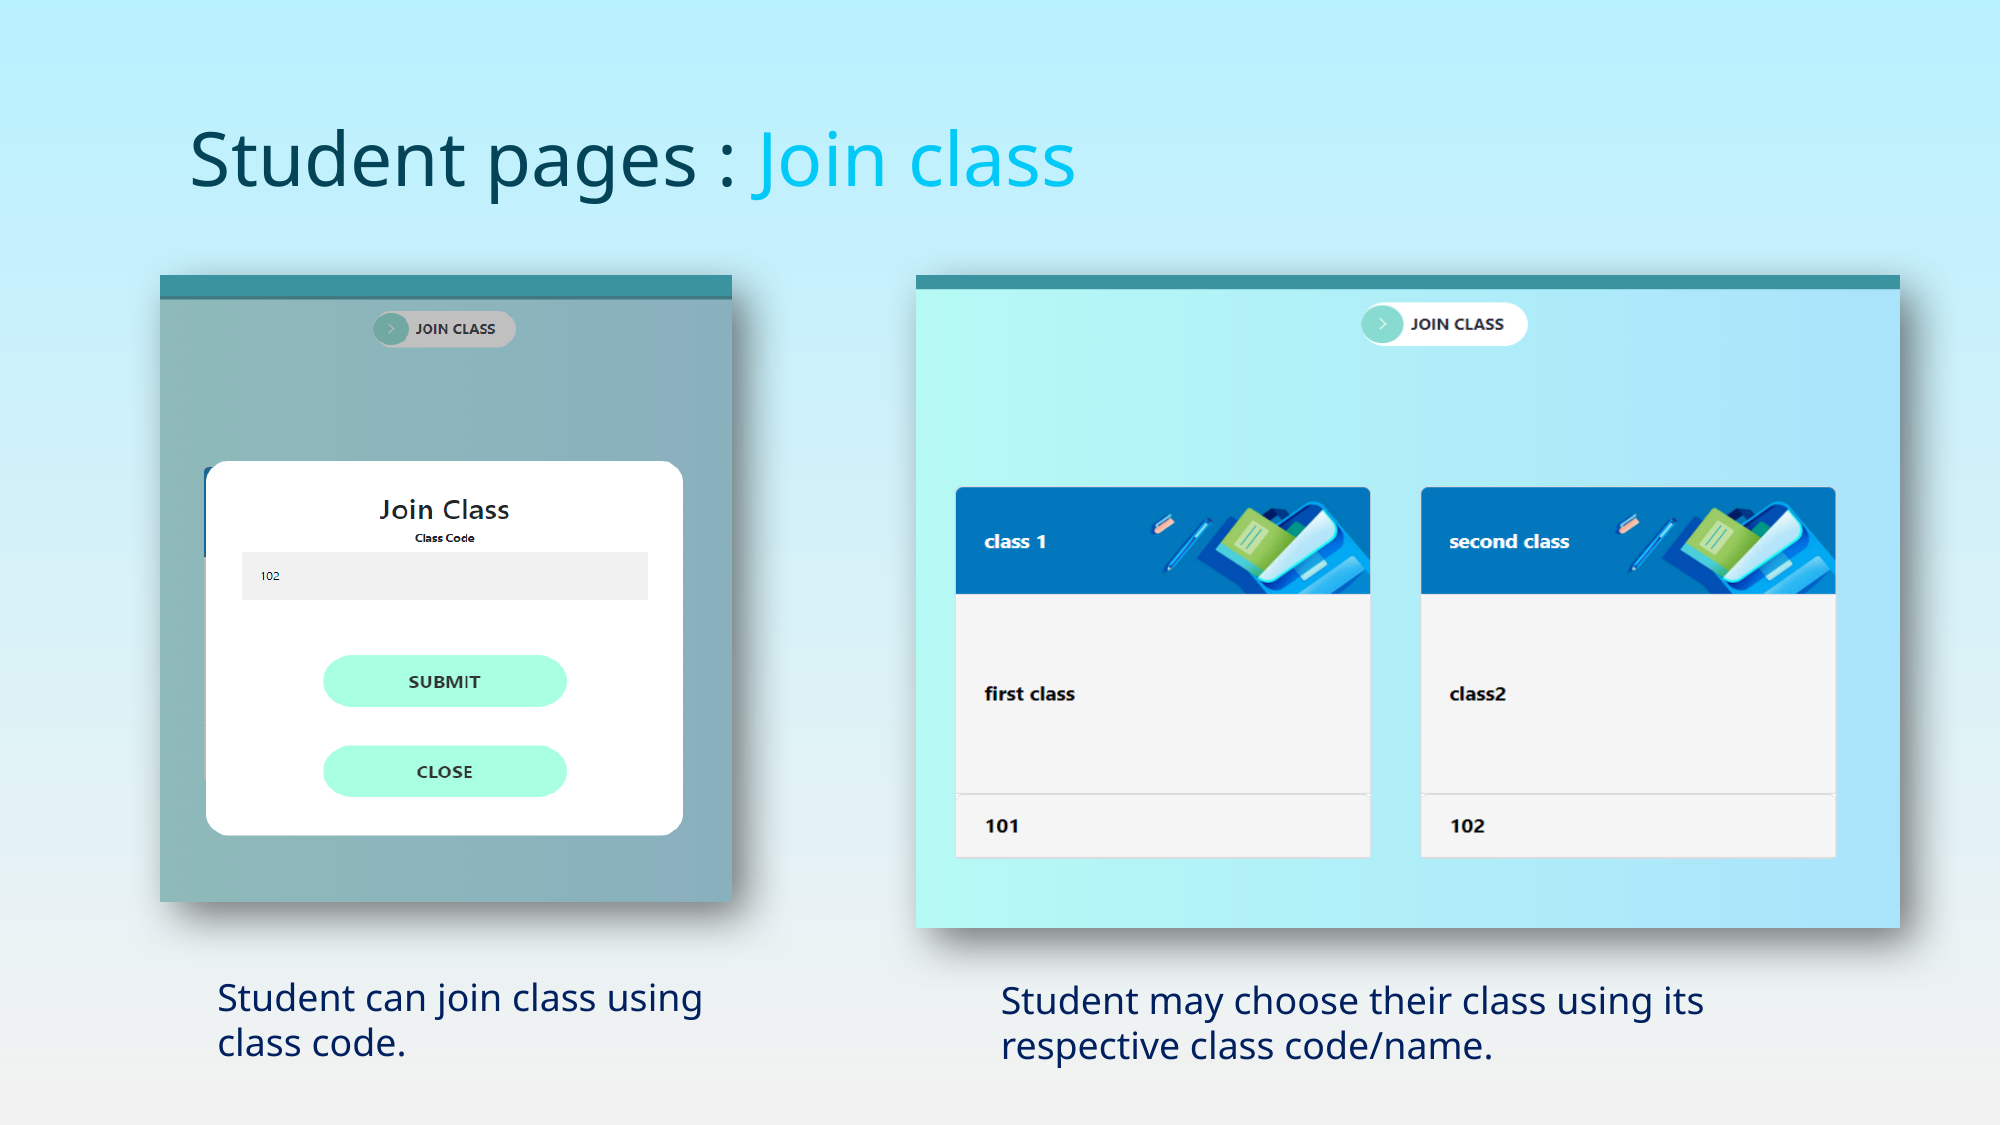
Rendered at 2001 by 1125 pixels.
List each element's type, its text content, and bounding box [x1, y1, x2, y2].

picture [916, 275, 1900, 929]
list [160, 275, 732, 902]
text_box Student can join class using class code. [202, 966, 802, 1072]
text_box Student may choose their class using its respective class code/name. [986, 969, 1900, 1074]
title Student pages : Join class [174, 49, 1825, 275]
